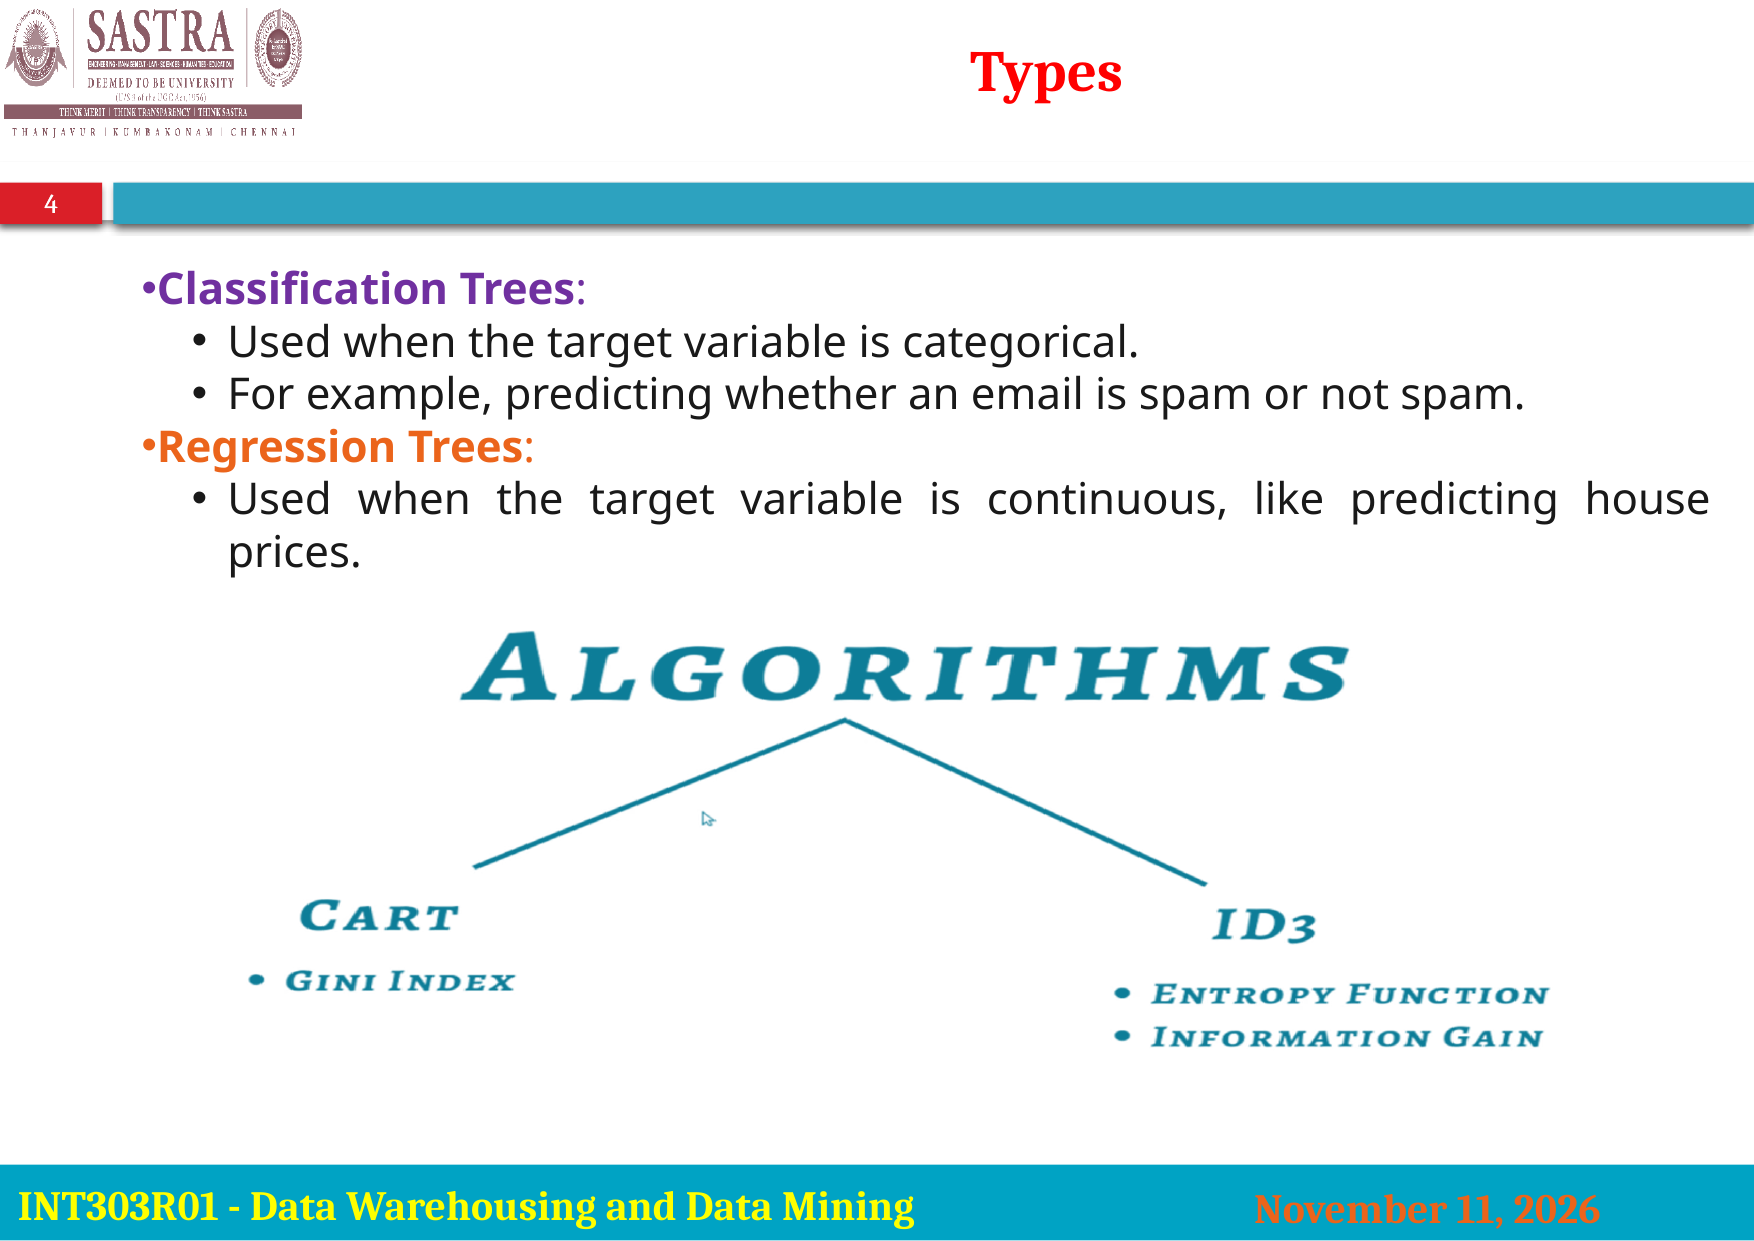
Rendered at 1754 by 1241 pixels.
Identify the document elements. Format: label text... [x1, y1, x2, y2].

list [214, 619, 1564, 1108]
text_box Classification Trees: Used when the target variable is categorical. For example, predicting whether an email is spam or not spam. Regression Trees: Used when the target variable is continuous, like predicting house prices. [126, 253, 1727, 584]
footer INT303R01 - Data Warehousing and Data Mining [3, 1174, 1043, 1241]
slide_number 4 [0, 182, 103, 228]
title Types [339, 13, 1754, 111]
